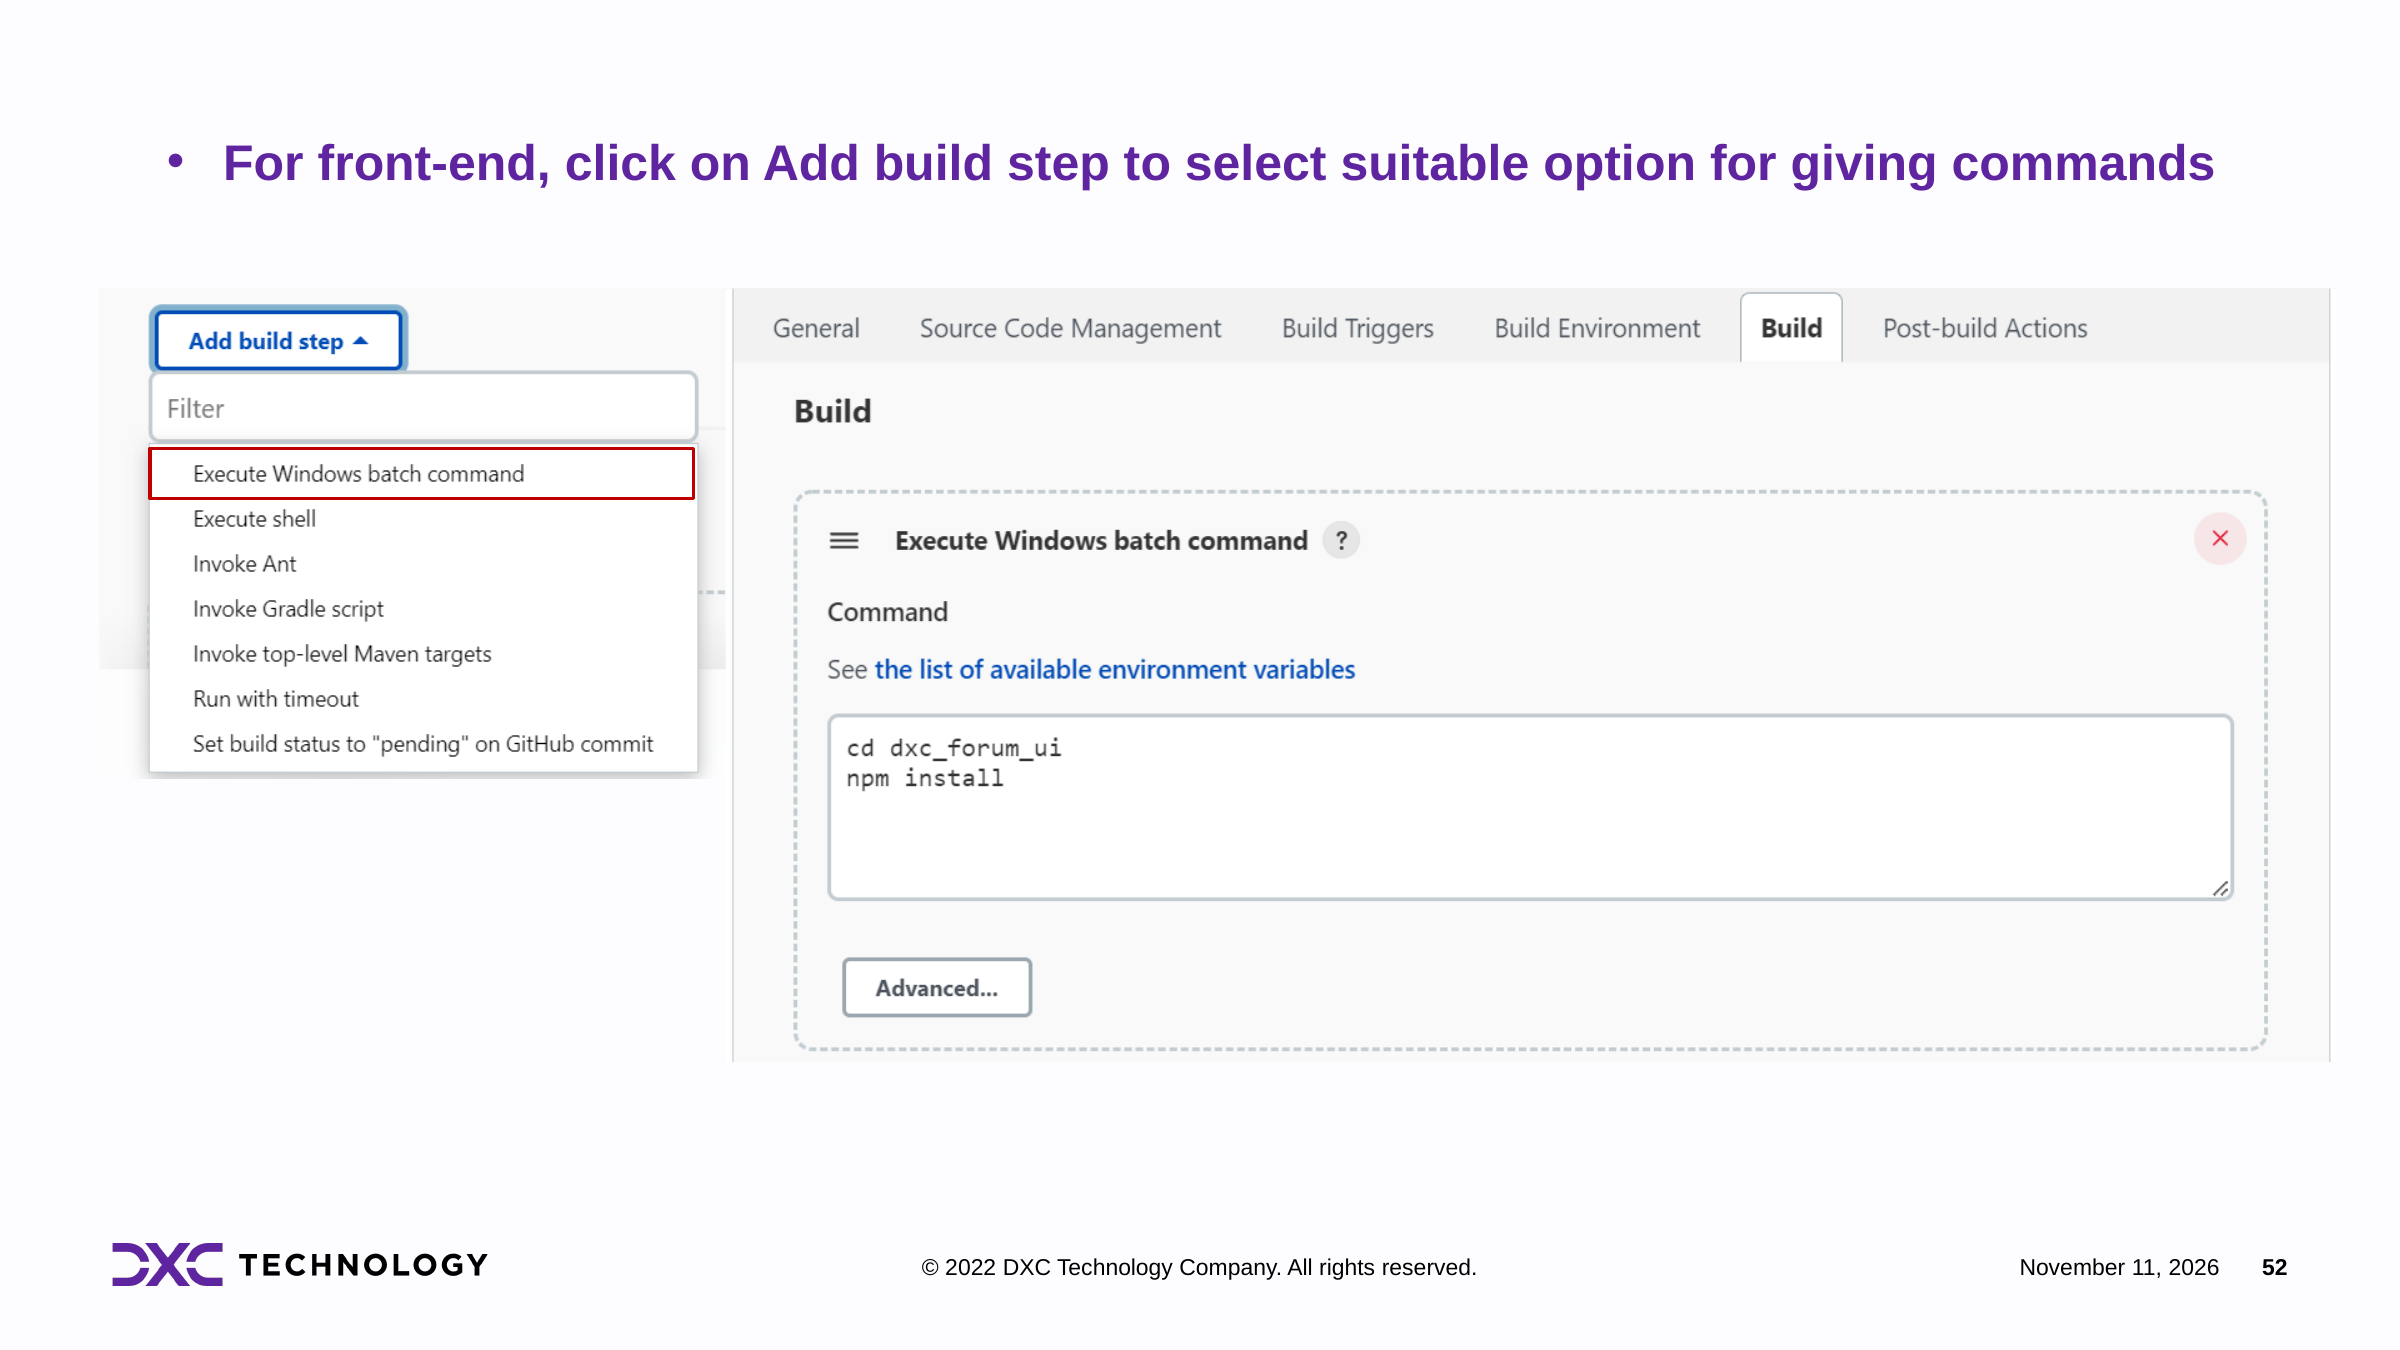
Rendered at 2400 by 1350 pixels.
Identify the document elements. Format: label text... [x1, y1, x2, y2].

title For front-end, click on Add build step to select suitable option for giving commands [166, 127, 2234, 203]
picture [112, 1243, 488, 1286]
picture [99, 288, 2337, 1062]
